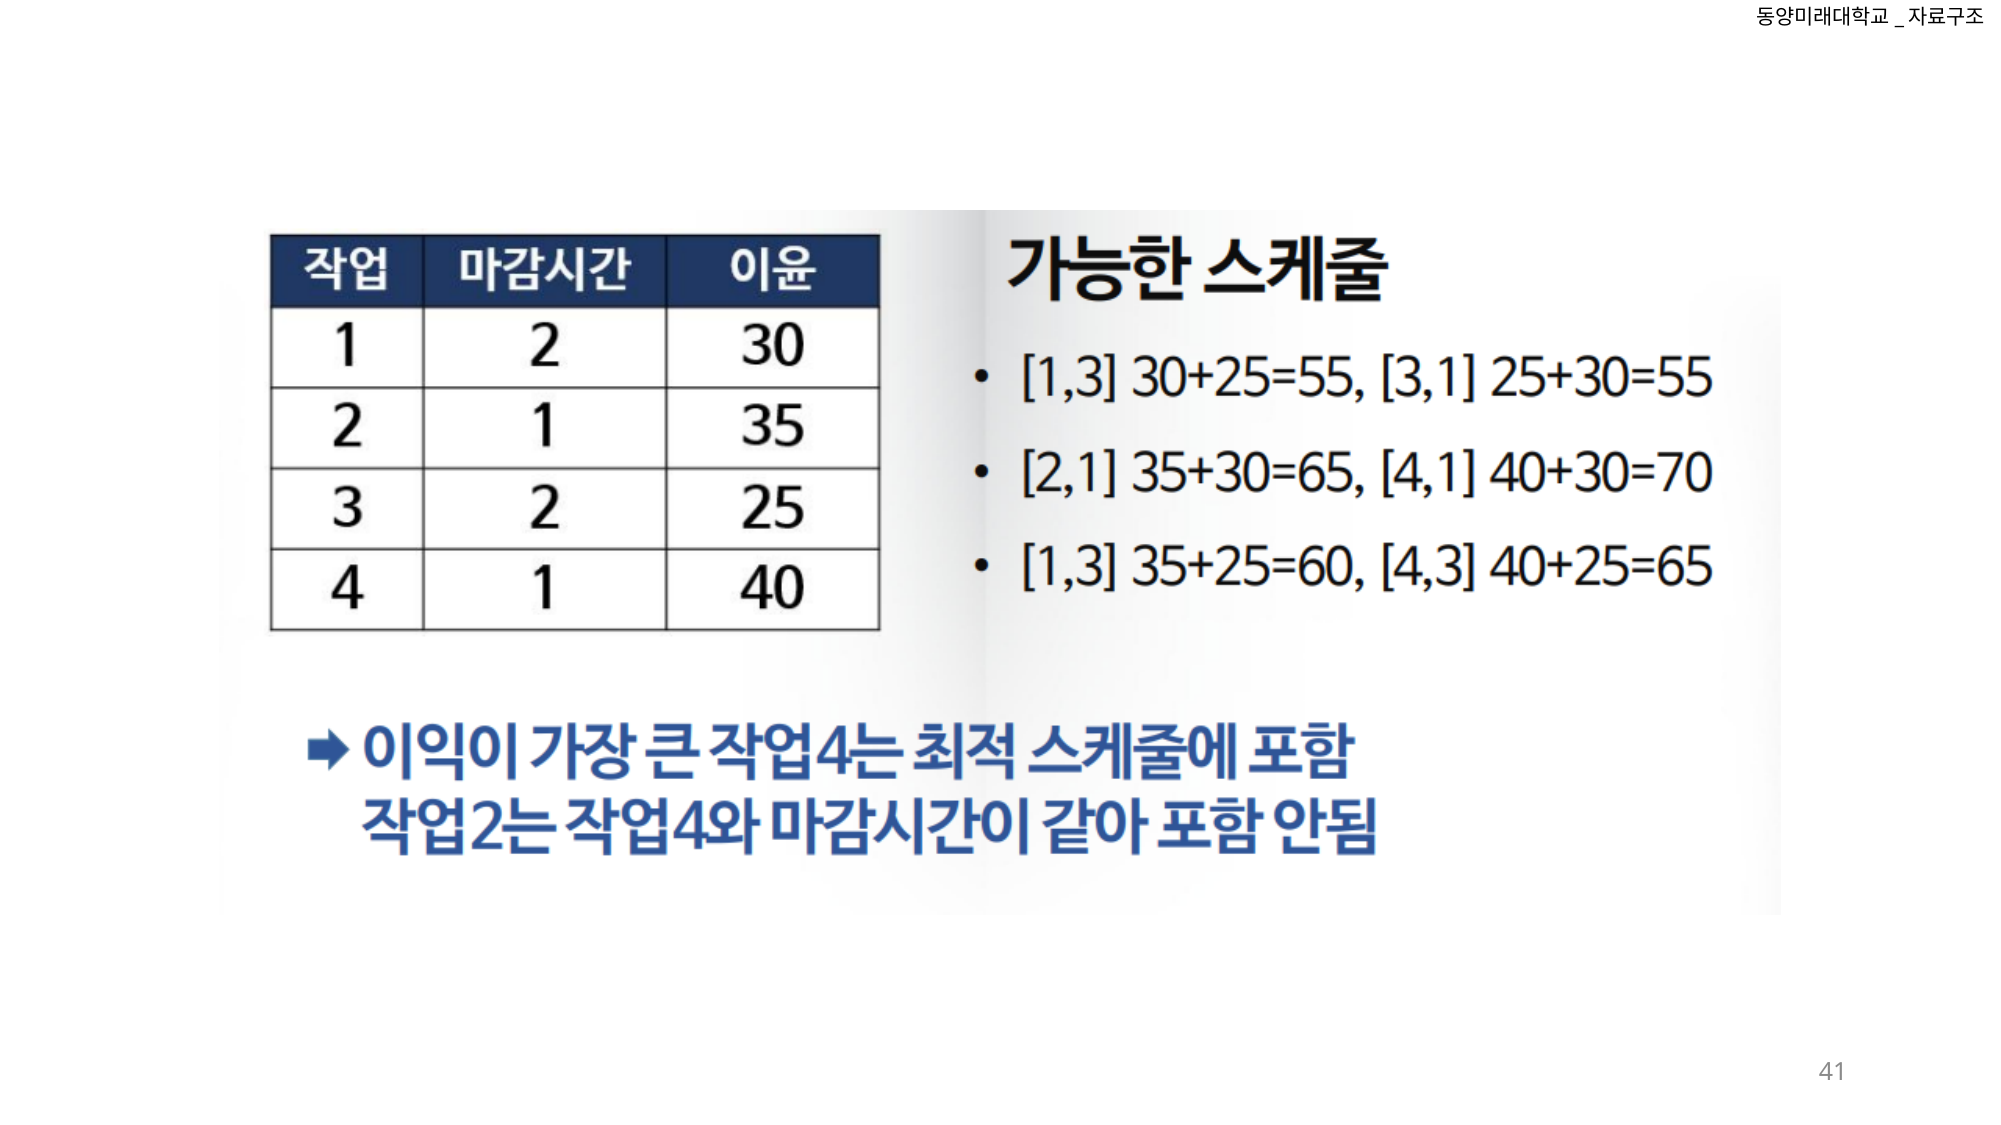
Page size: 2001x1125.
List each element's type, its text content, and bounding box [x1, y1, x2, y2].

text_box 동양미래대학교_자료구조 [1474, 0, 2000, 120]
picture [219, 210, 1781, 915]
slide_number 41 [1412, 1042, 1863, 1103]
